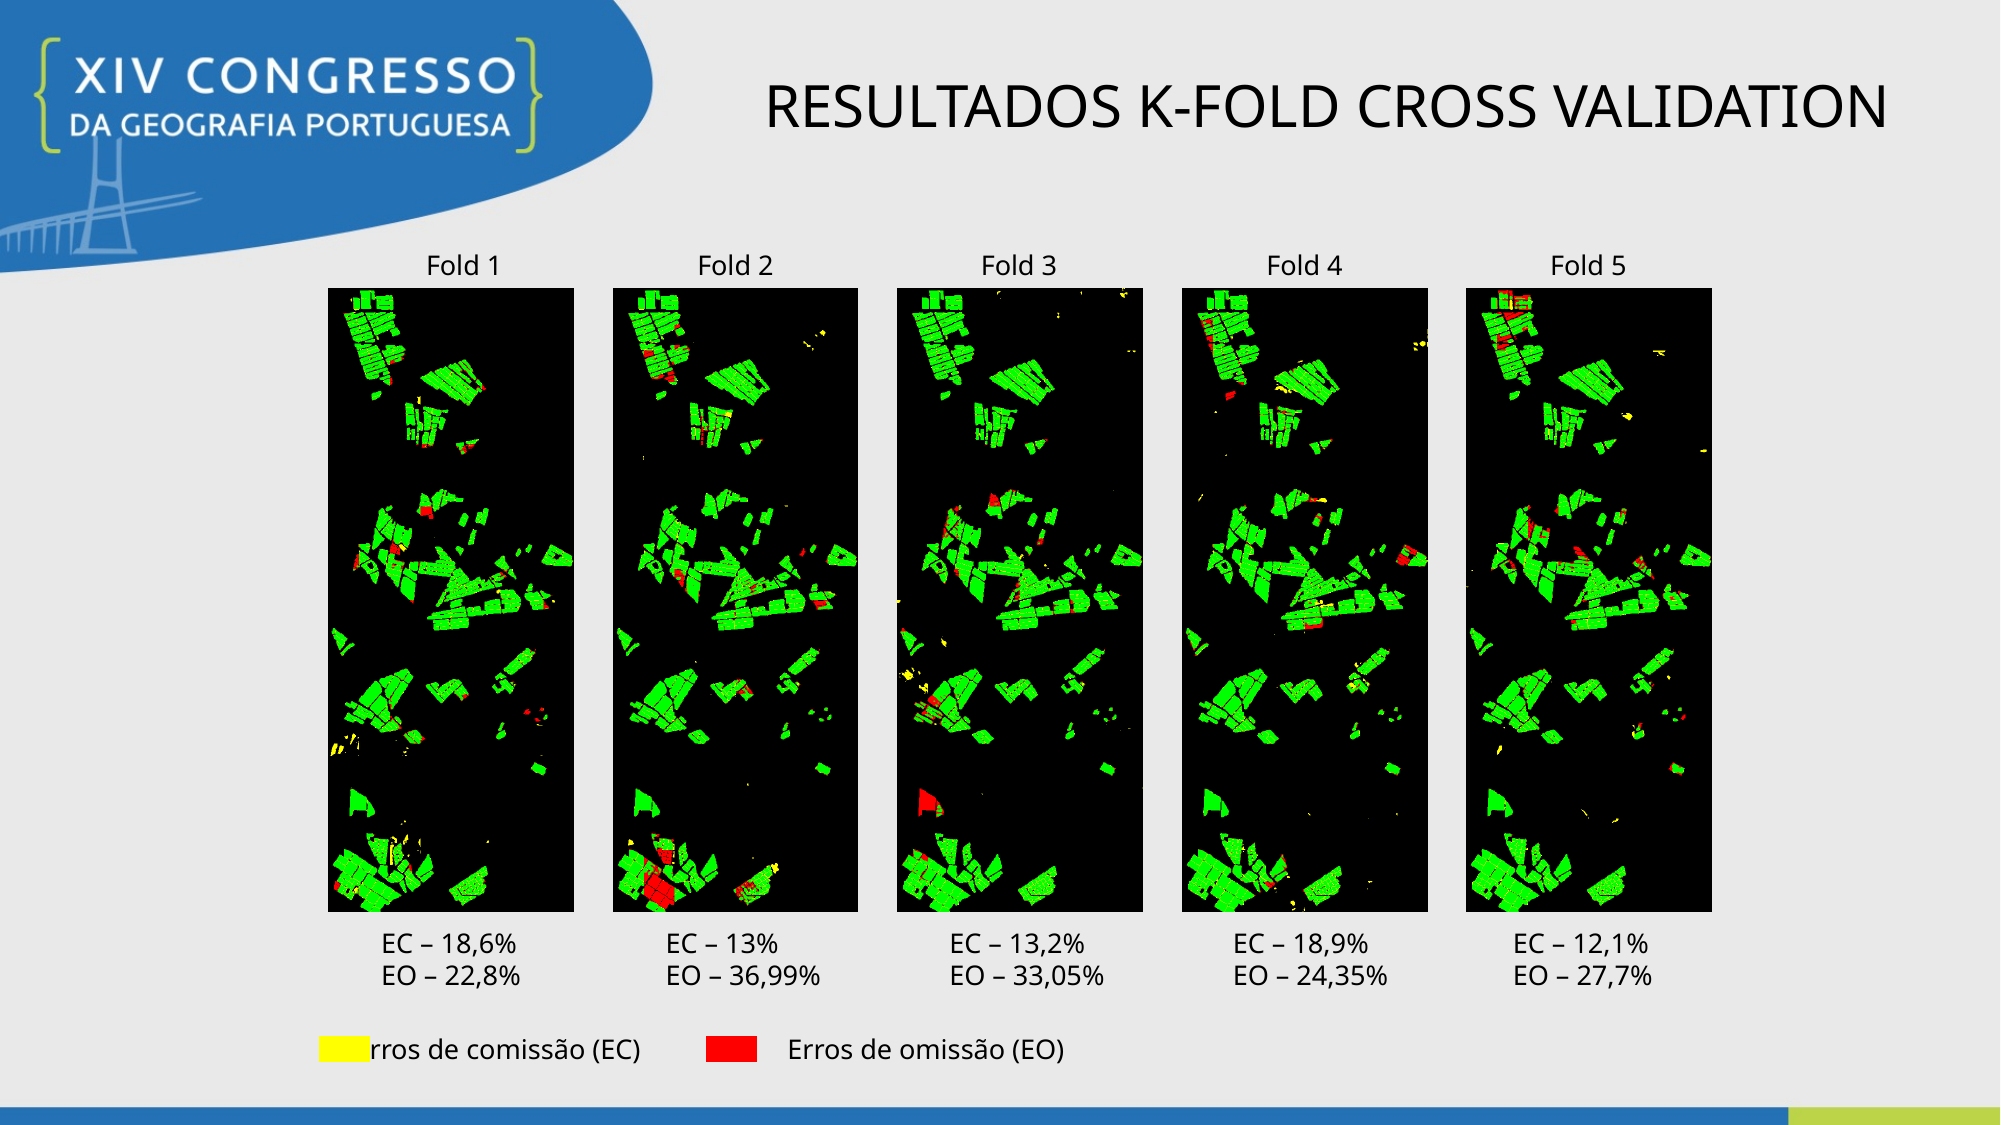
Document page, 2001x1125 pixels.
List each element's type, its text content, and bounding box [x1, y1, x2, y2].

text_box Fold 2 [682, 240, 789, 288]
text_box Erros de comissão (EC) Erros de omissão (EO) [339, 1024, 1079, 1073]
text_box EC – 18,6% EO – 22,8% [366, 918, 536, 999]
text_box EC – 18,9% EO – 24,35% [1218, 918, 1403, 999]
text_box Fold 1 [411, 240, 517, 288]
text_box Fold 5 [1535, 240, 1642, 288]
text_box EC – 13,2% EO – 33,05% [934, 918, 1120, 999]
picture [0, 0, 2001, 1125]
text_box [706, 1036, 757, 1062]
text_box [319, 1036, 370, 1062]
text_box EC – 12,1% EO – 27,7% [1498, 918, 1668, 999]
text_box Fold 4 [1251, 240, 1358, 288]
text_box Fold 3 [966, 240, 1072, 288]
title RESULTADOS K-FOLD CROSS VALIDATION [617, 64, 1906, 154]
text_box EC – 13% EO – 36,99% [650, 918, 836, 999]
